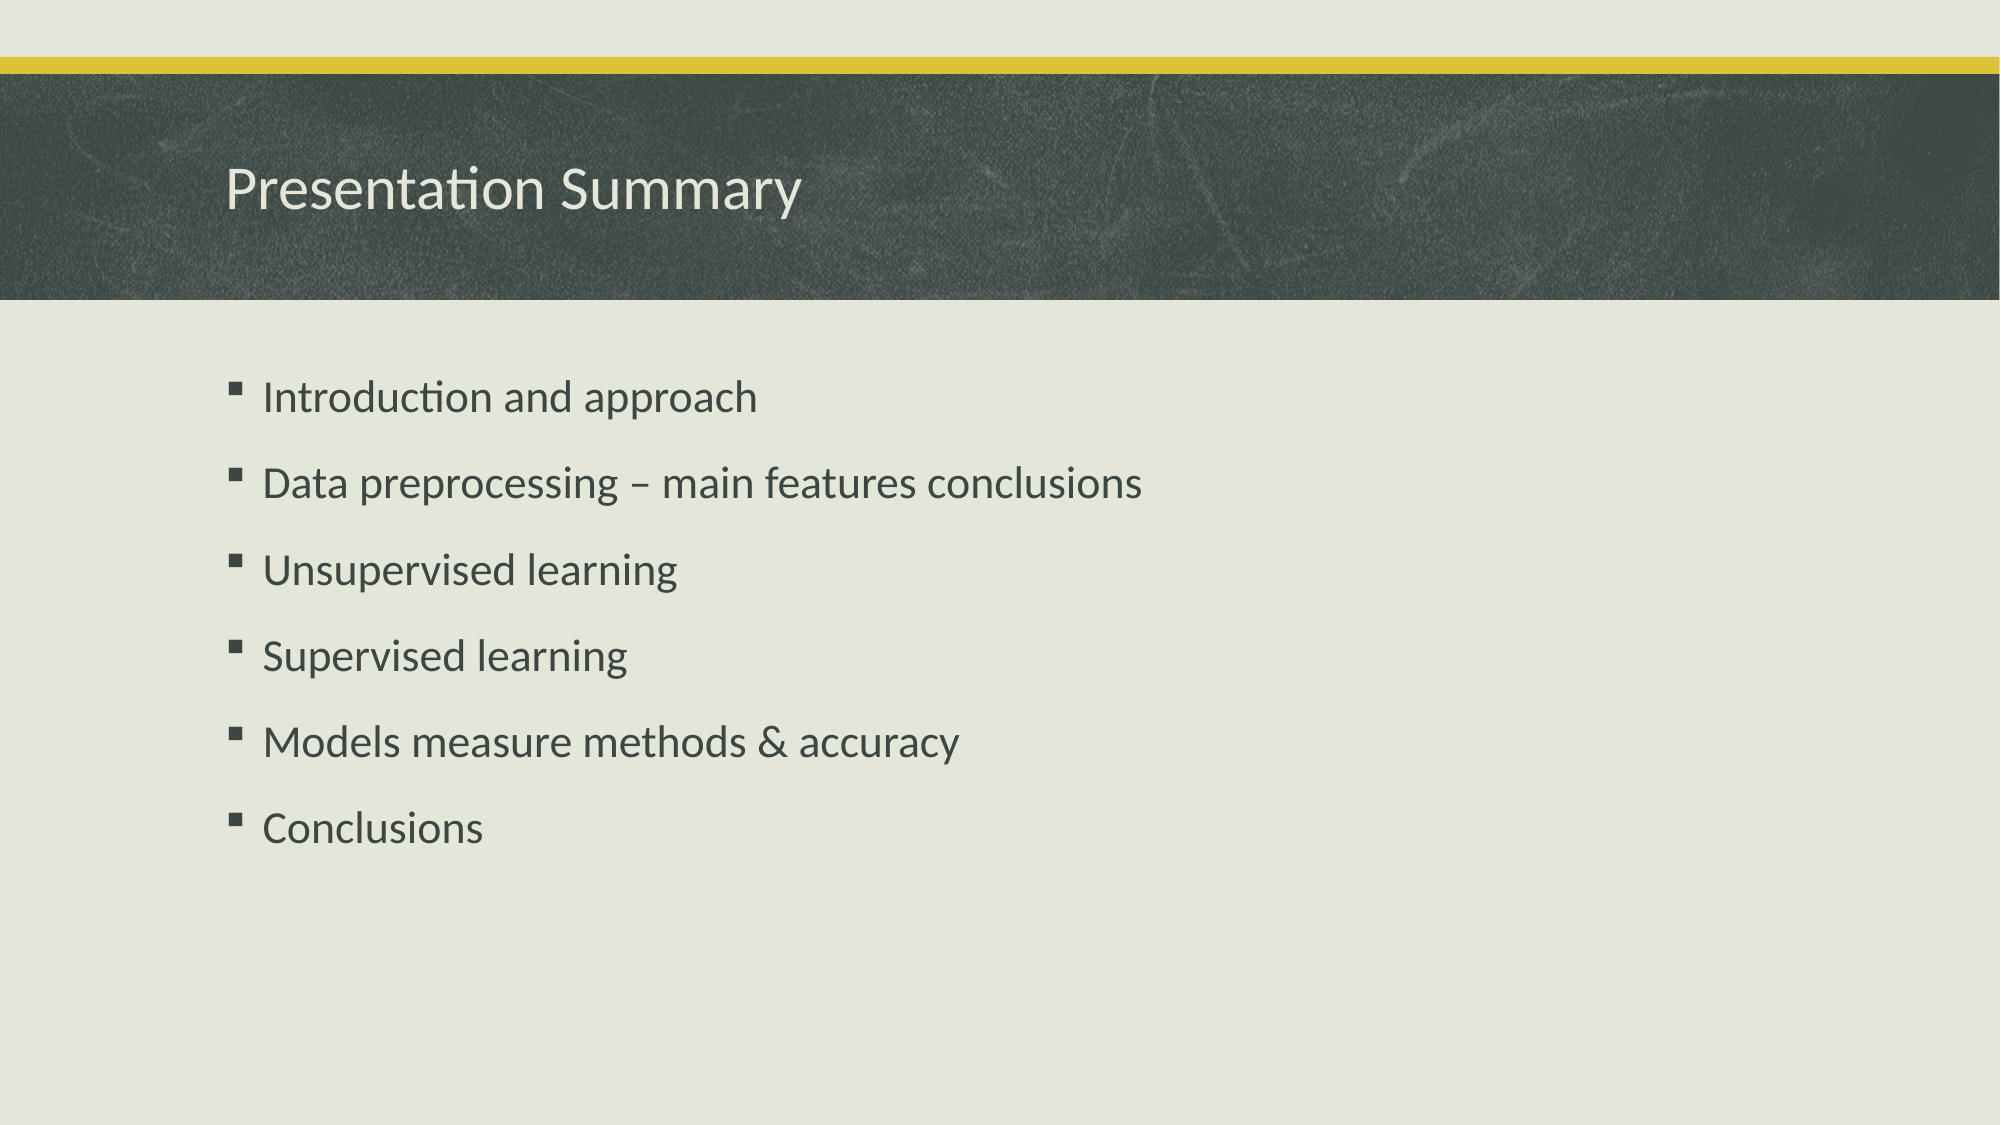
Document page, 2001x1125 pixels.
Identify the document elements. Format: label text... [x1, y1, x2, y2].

picture [0, 74, 2000, 300]
title Presentation Summary [210, 76, 1790, 300]
list Introduction and approach Data preprocessing – main features conclusions Unsupervised learning Supervised learning Models measure methods & accuracy Conclusions [210, 359, 1790, 1014]
